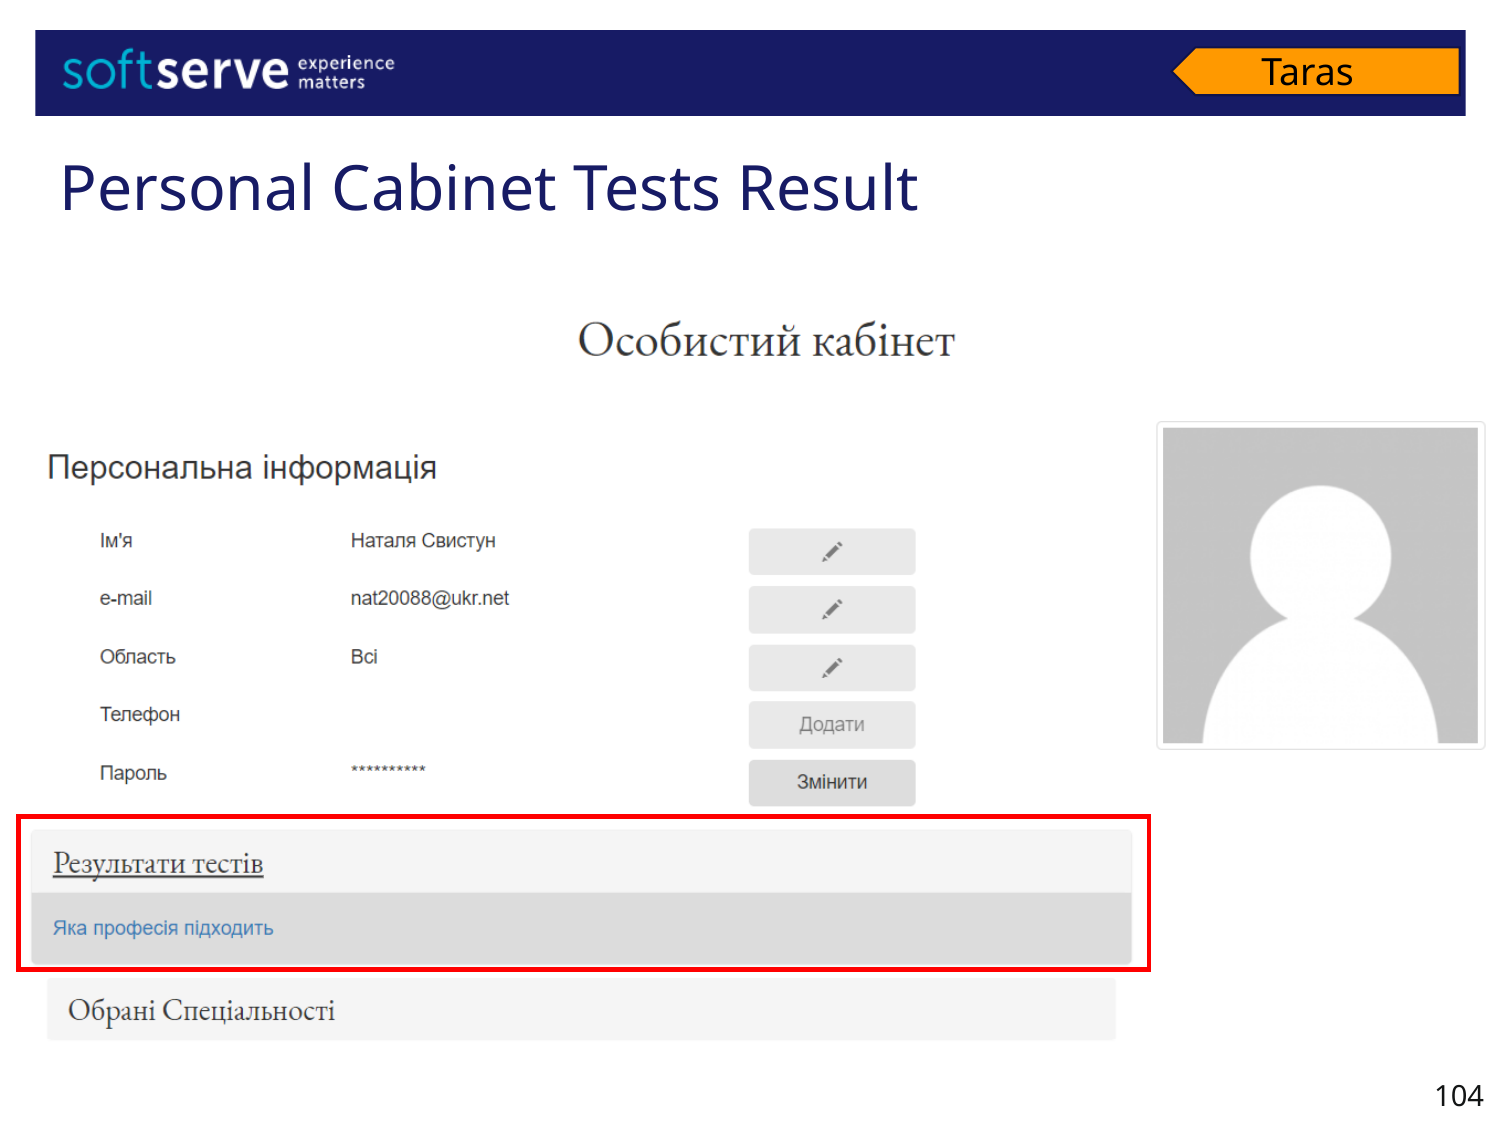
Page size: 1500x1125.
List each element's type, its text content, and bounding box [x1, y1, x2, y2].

picture [0, 306, 1500, 1071]
slide_number 104 [1419, 1071, 1500, 1125]
subtitle Personal Cabinet Tests Result [44, 148, 1255, 224]
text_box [1171, 40, 1460, 102]
